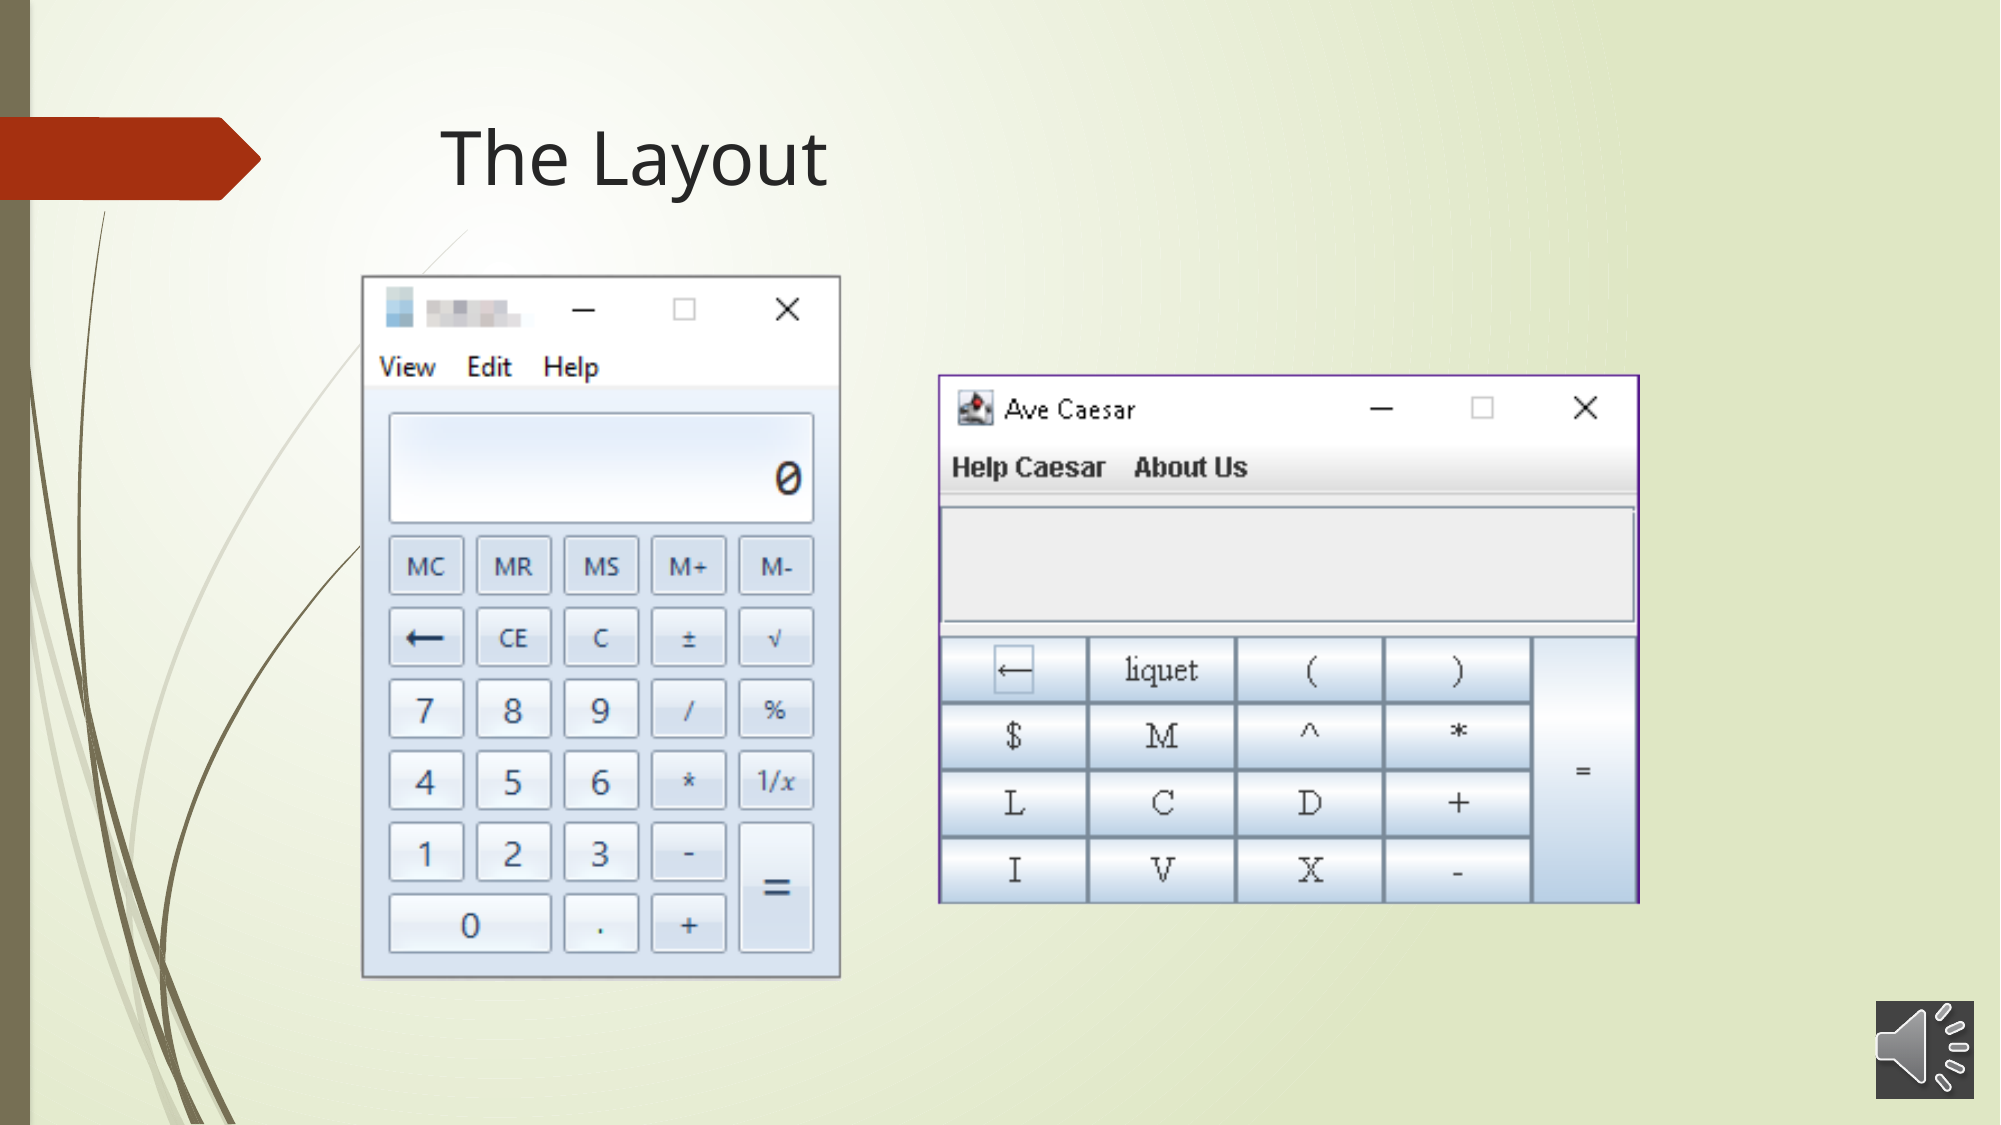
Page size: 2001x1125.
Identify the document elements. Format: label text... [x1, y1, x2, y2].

picture [360, 274, 1640, 981]
title The Layout [425, 102, 1888, 313]
picture [1874, 999, 1976, 1101]
